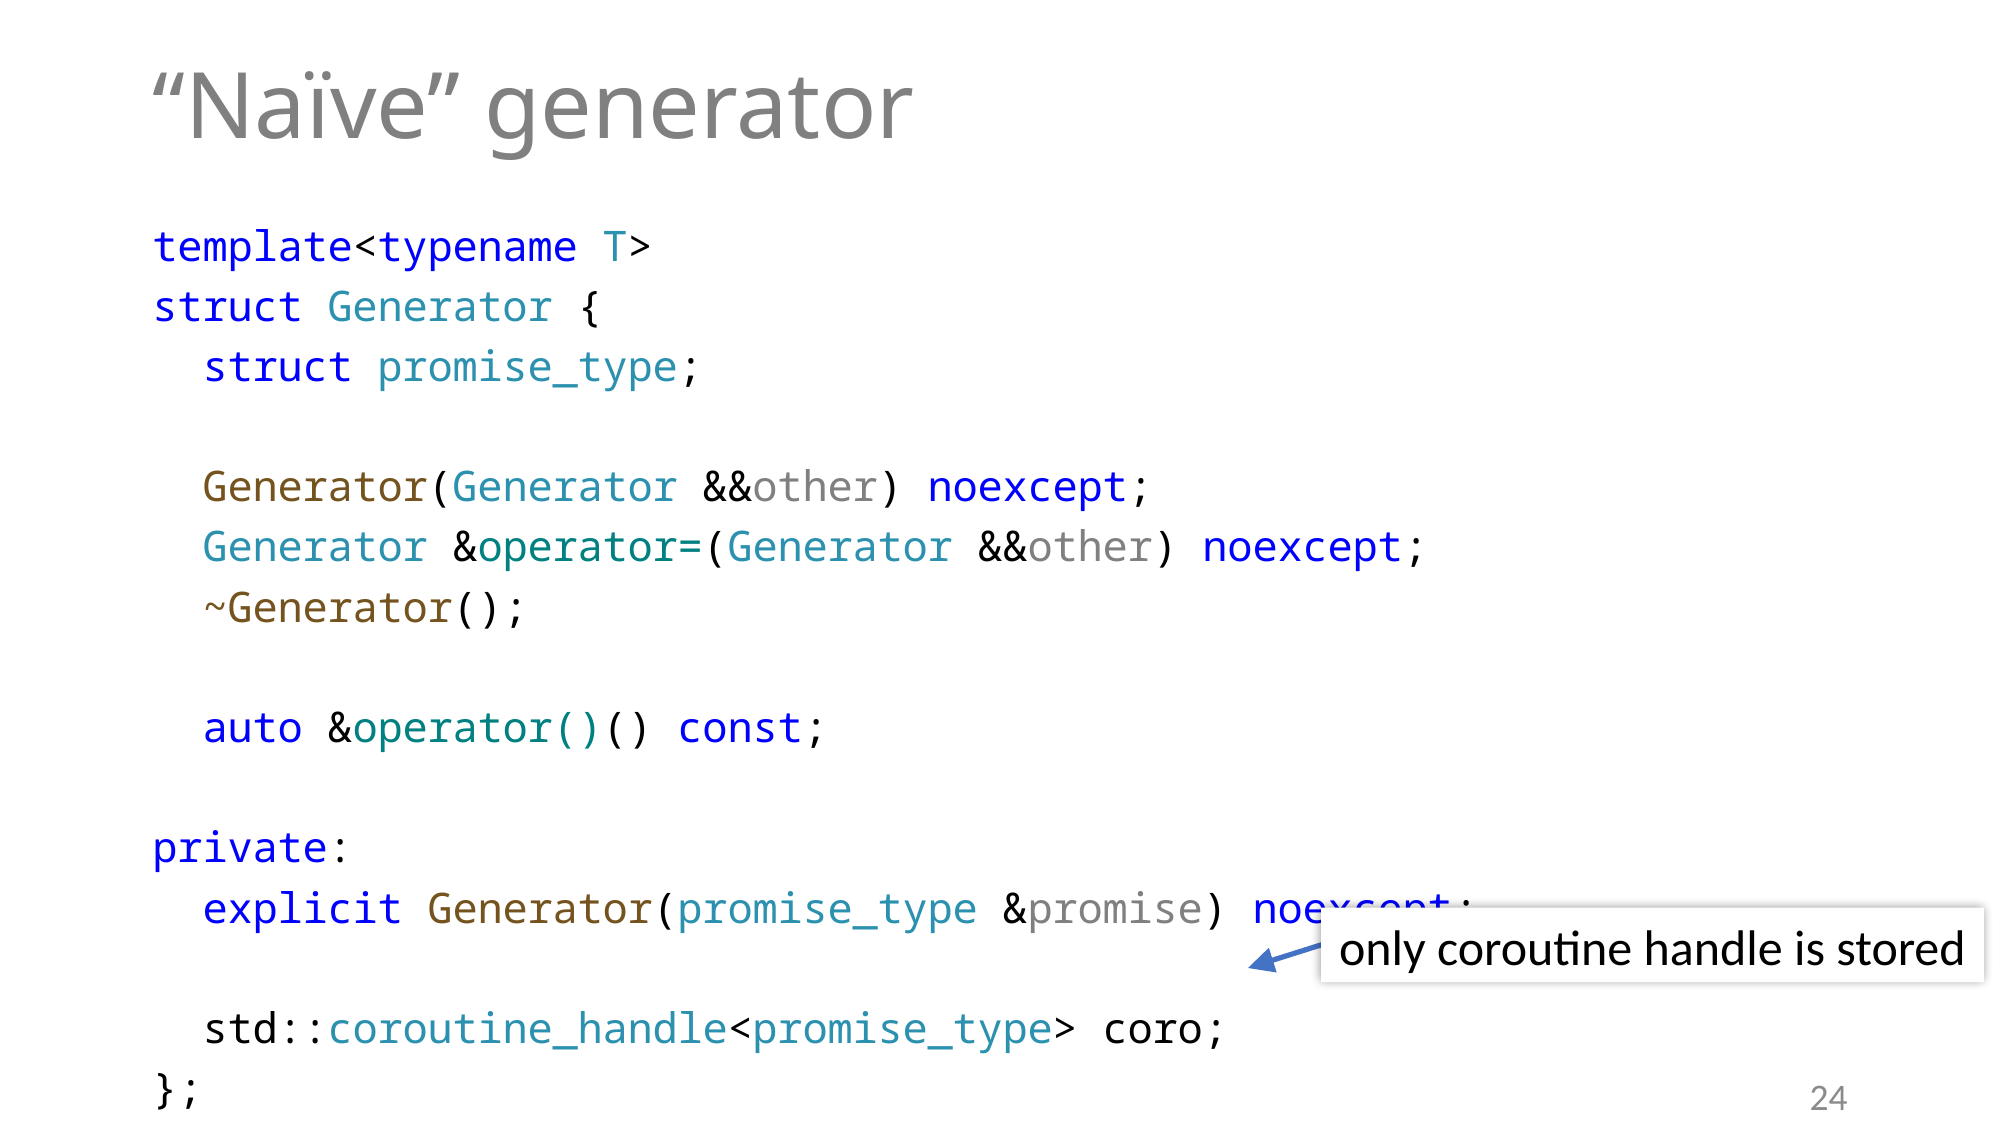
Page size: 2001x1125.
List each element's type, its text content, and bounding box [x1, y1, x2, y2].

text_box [1248, 945, 1322, 969]
title “Naïve” generator [137, 0, 1863, 217]
slide_number 24 [1412, 1065, 1863, 1125]
text_box only coroutine handle is stored [1321, 907, 1984, 983]
list template<typename T> struct Generator { struct promise_type; Generator(Generator &&other) noexcept; Generator &operator=(Generator &&other) noexcept; ~Generator(); auto &operator()() const; private: explicit Generator(promise_type &promise) noexcept; std::coroutine_handle<promise_type> coro; }; [137, 217, 1863, 1125]
